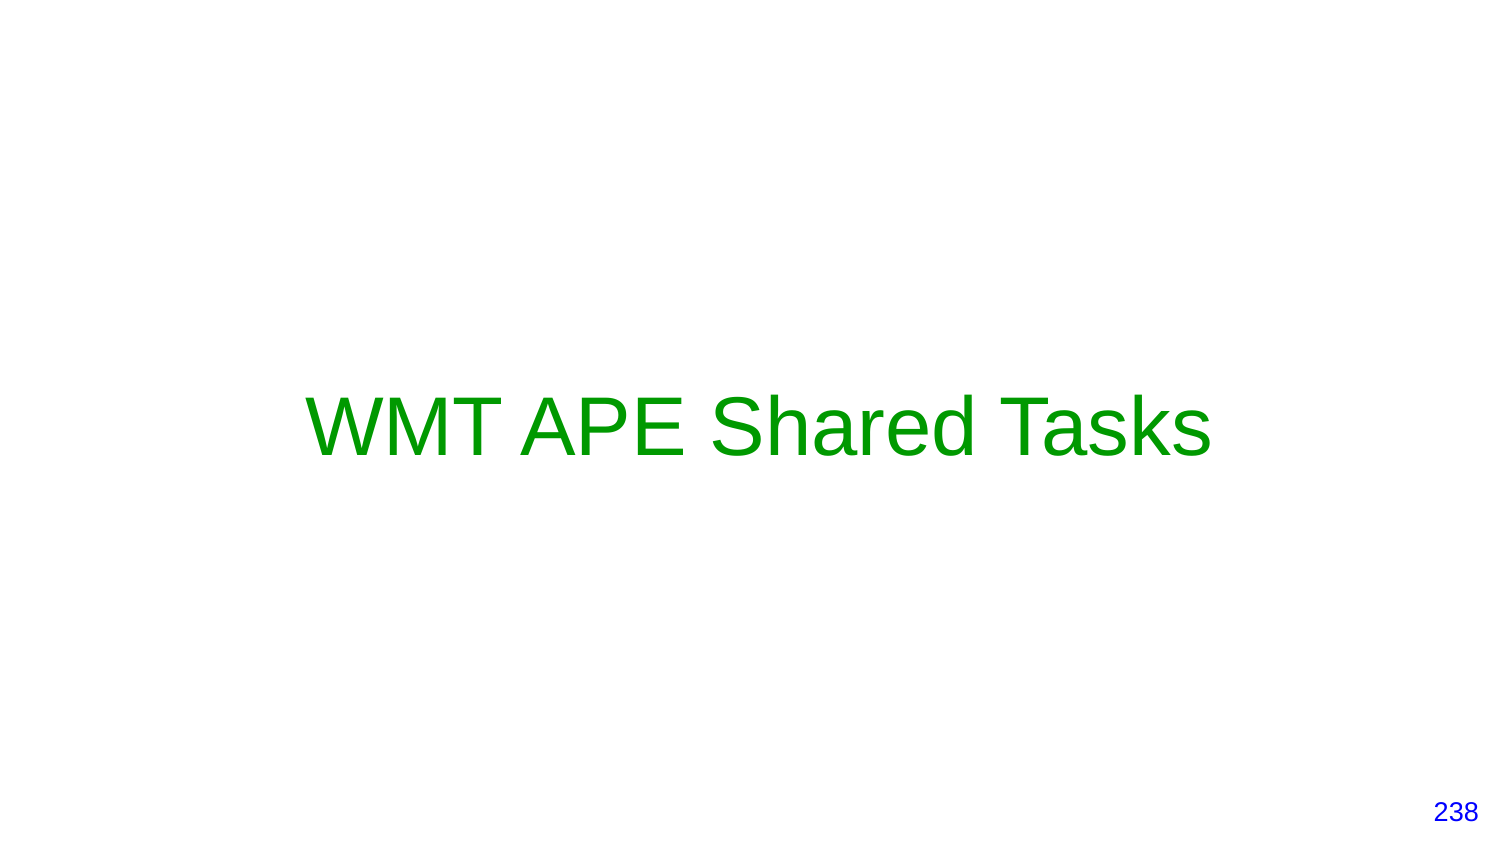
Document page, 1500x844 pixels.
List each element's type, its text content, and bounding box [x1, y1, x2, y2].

title WMT APE Shared Tasks [84, 351, 1435, 493]
slide_number ‹#› [1403, 779, 1494, 844]
